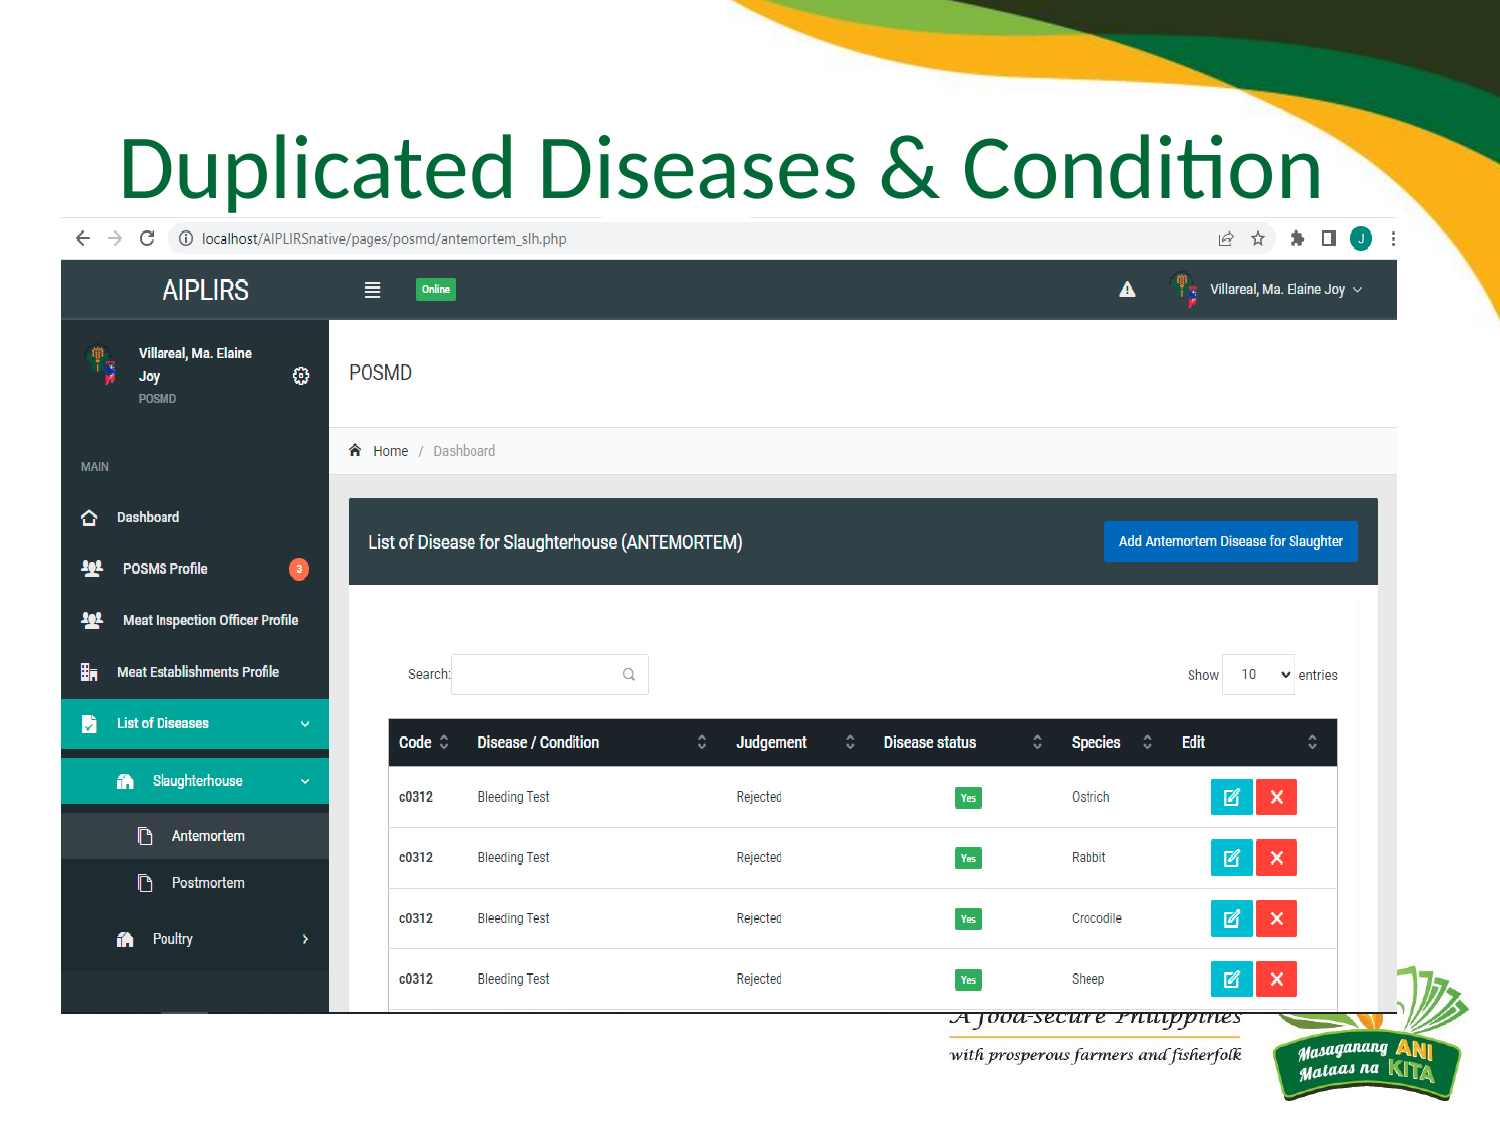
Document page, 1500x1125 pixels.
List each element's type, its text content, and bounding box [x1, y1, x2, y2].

title Duplicated Diseases & Condition [103, 59, 1397, 217]
picture [0, 0, 1500, 1125]
